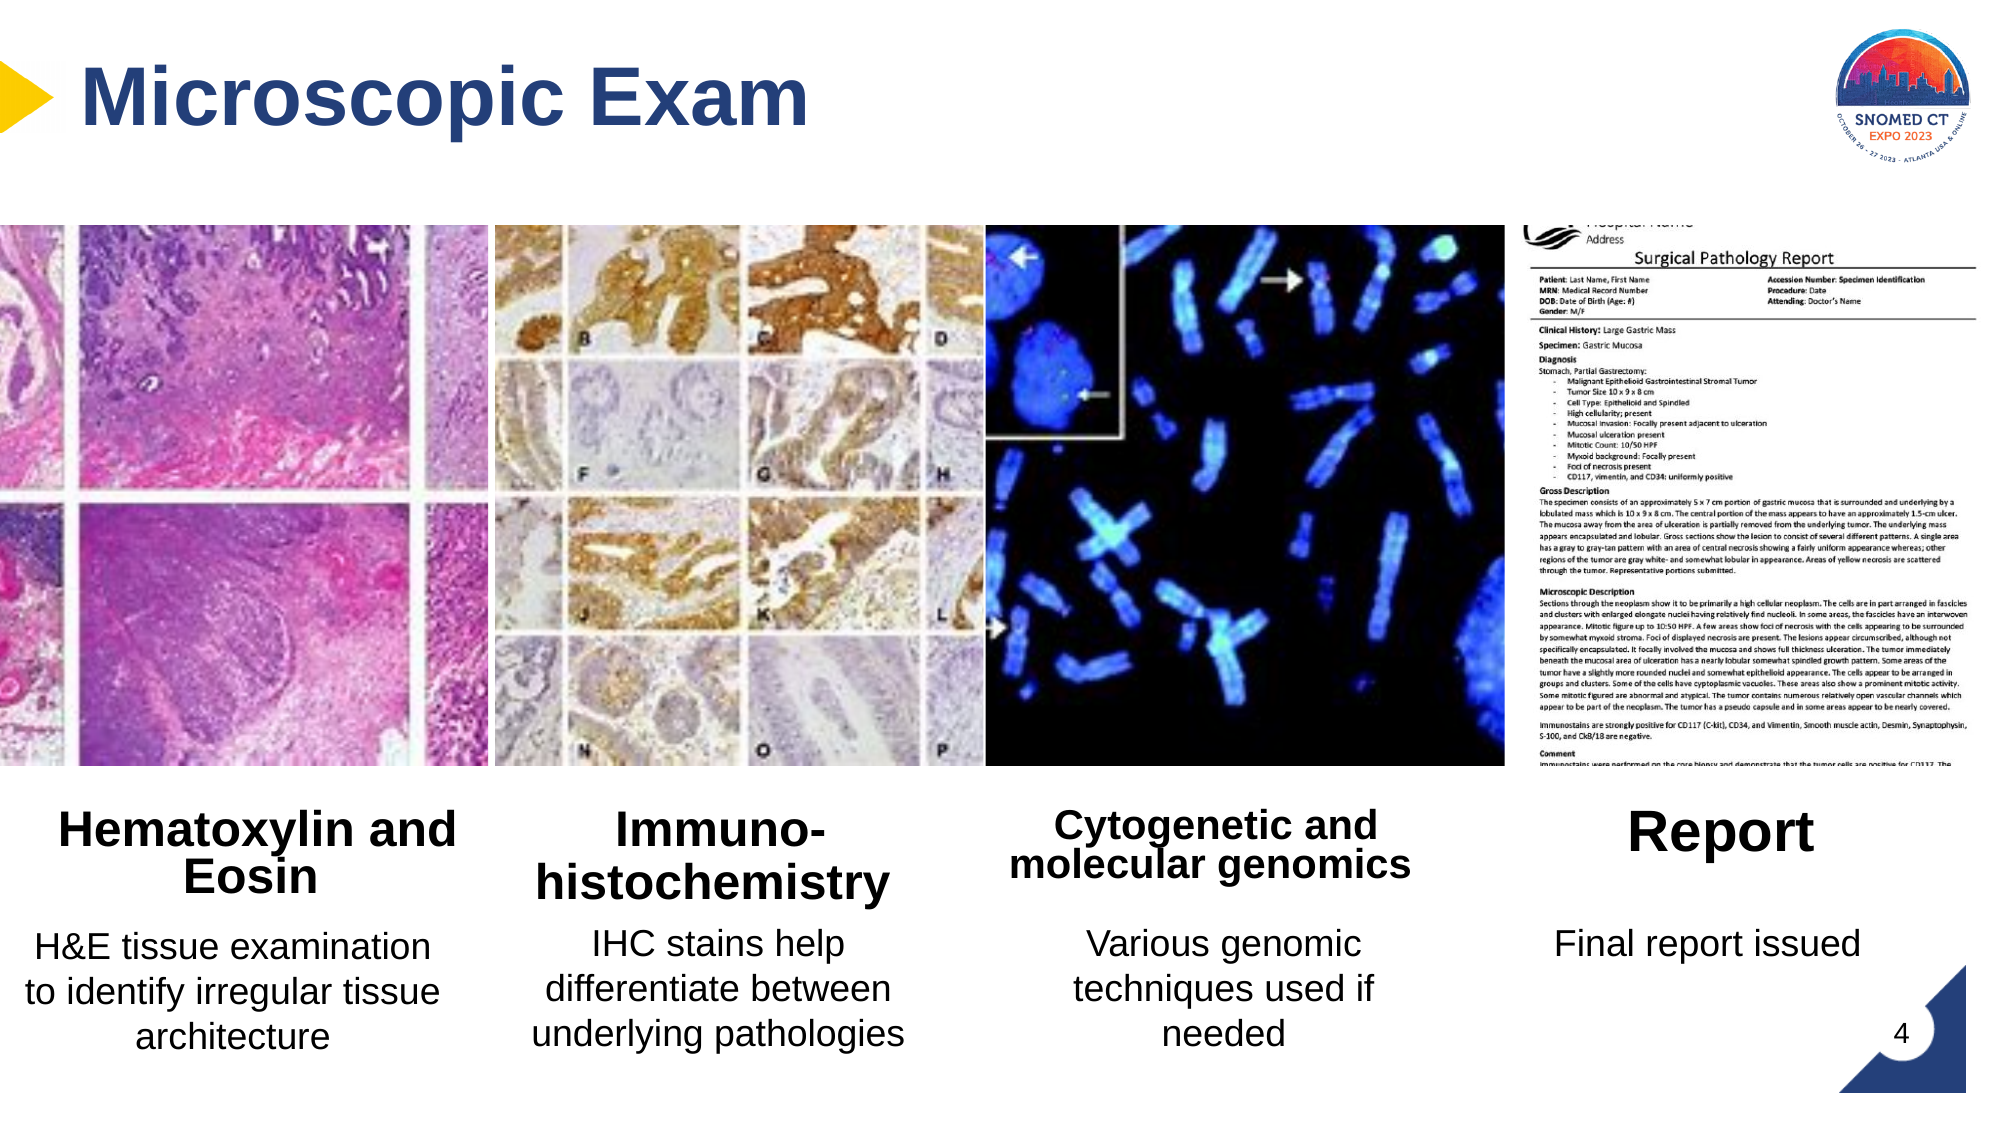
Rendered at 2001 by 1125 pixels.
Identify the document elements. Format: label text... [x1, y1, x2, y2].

text_box Hematoxylin and Eosin [25, 801, 488, 986]
text_box Various genomic techniques used if needed [991, 911, 1457, 1062]
picture [985, 224, 1505, 766]
picture [1506, 224, 1994, 766]
picture [1839, 965, 1966, 1093]
text_box IHC stains help differentiate between underlying pathologies [485, 911, 952, 1062]
text_box Immuno-histochemistry [488, 801, 954, 994]
picture [0, 61, 65, 133]
text_box H&E tissue examination to identify irregular tissue architecture [0, 914, 466, 1065]
picture [1833, 25, 1973, 165]
text_box Cytogenetic and molecular genomics [983, 800, 1449, 970]
picture [494, 224, 984, 766]
text_box Report [1488, 800, 1955, 946]
picture [0, 224, 489, 766]
title Microscopic Exam [65, 41, 1262, 143]
text_box Final report issued [1475, 911, 1941, 972]
